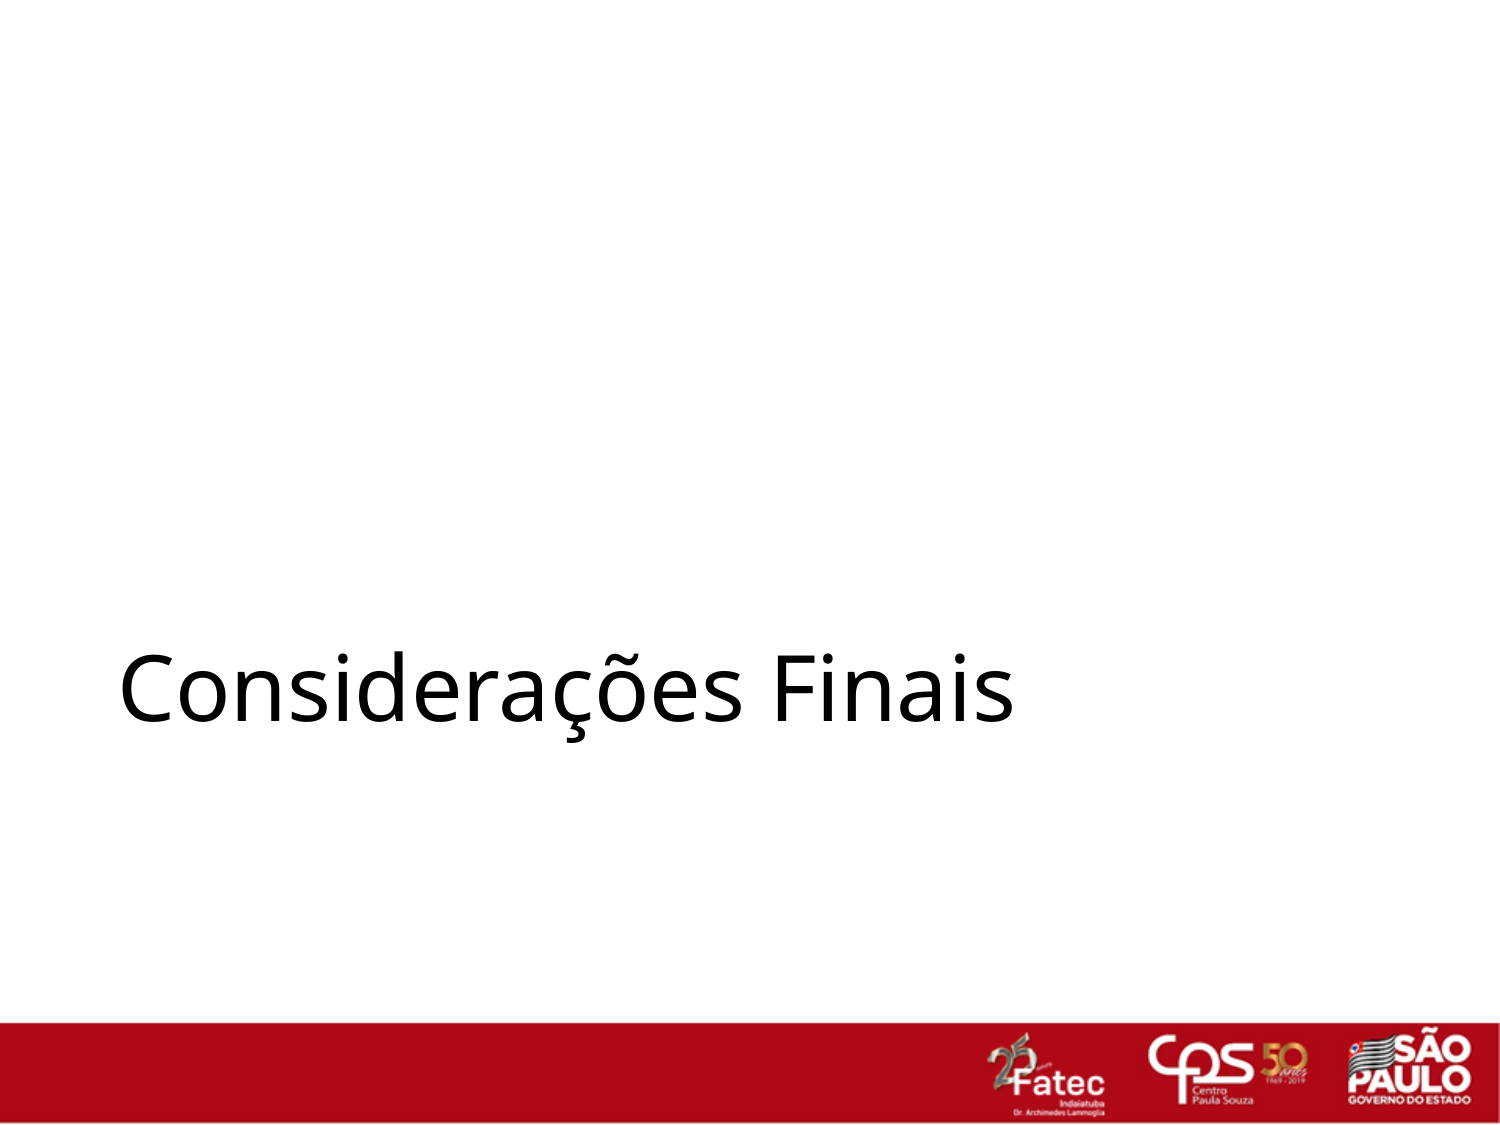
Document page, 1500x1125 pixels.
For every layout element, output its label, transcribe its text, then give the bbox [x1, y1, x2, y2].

picture [0, 0, 1500, 1125]
text_box Considerações Finais [102, 280, 1397, 749]
